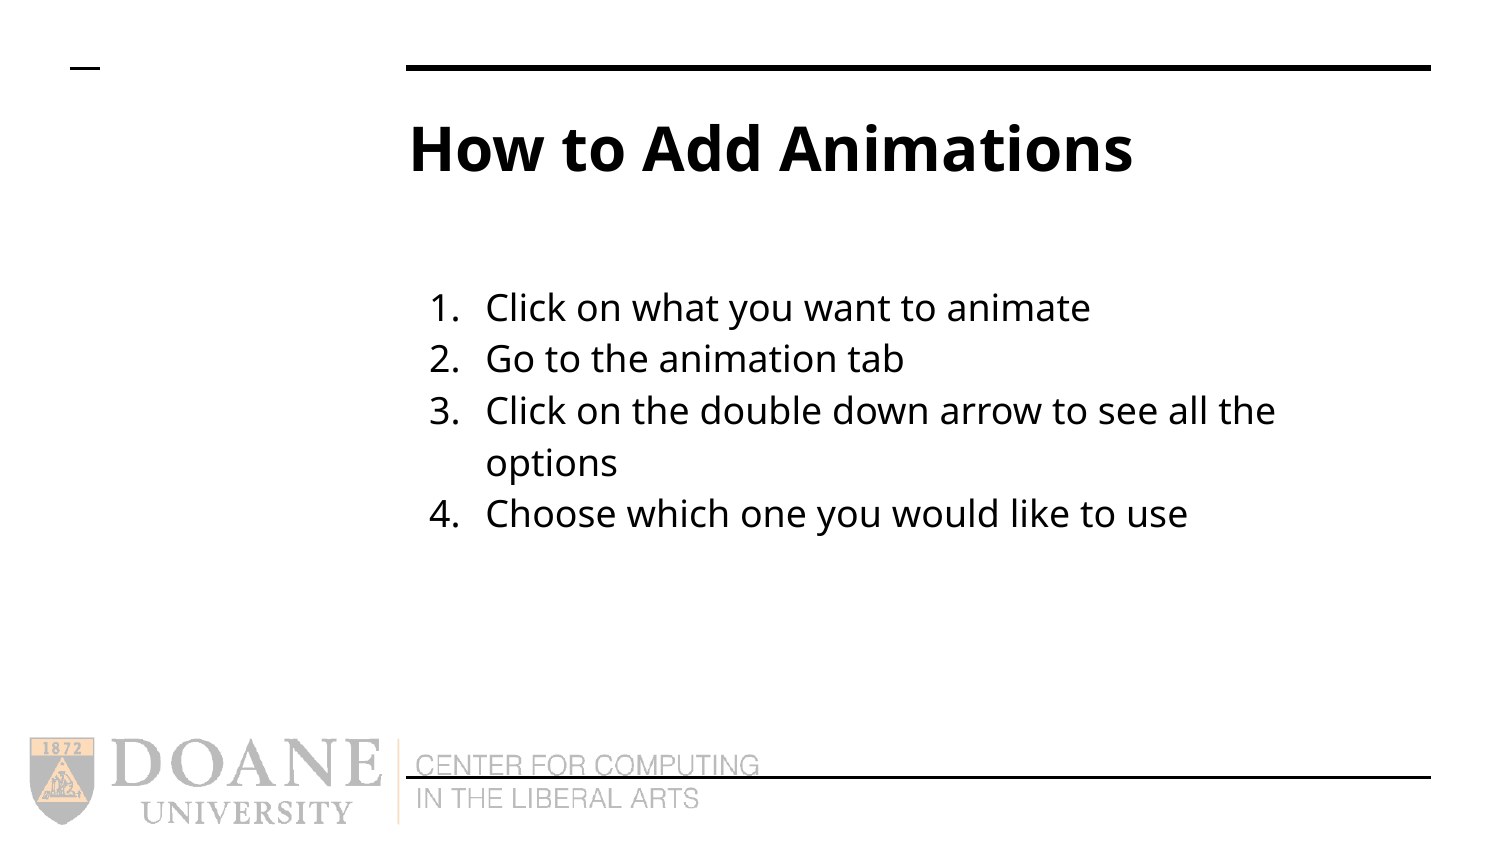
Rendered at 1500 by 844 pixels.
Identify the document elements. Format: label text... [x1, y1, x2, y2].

title How to Add Animations [393, 94, 1431, 199]
list Click on what you want to animate Go to the animation tab Click on the double down arrow to see all the options Choose which one you would like to use [395, 261, 1433, 755]
